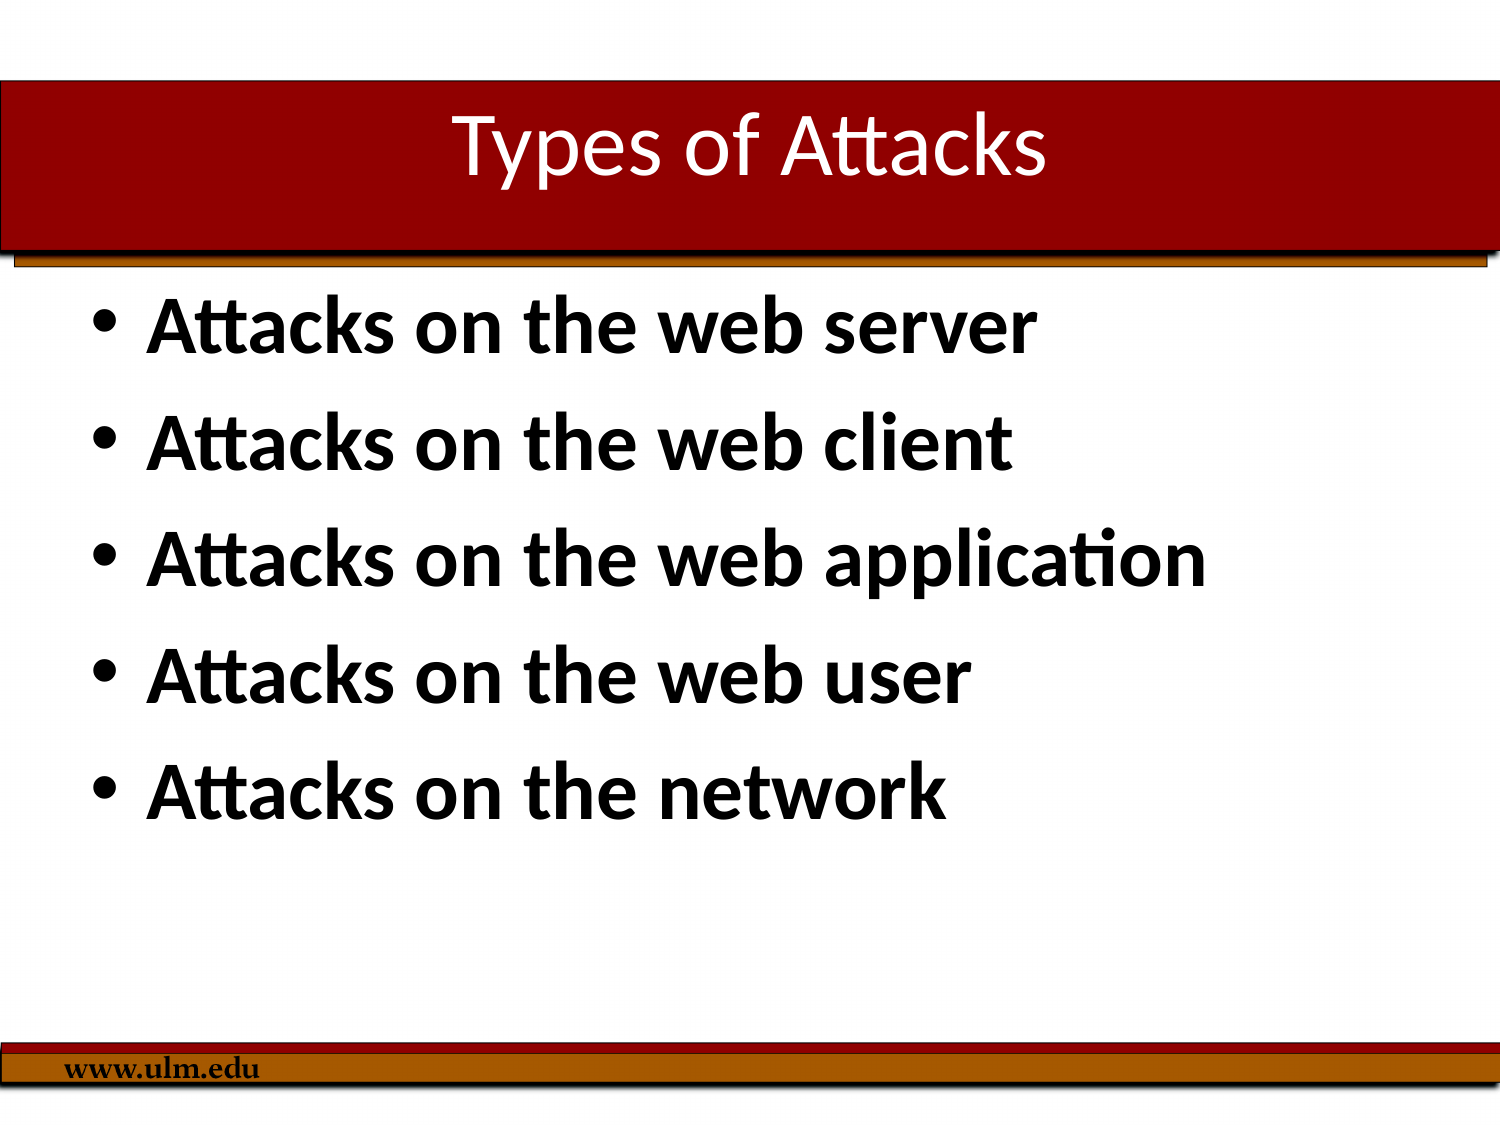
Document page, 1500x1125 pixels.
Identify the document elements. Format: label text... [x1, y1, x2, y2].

title Types of Attacks [74, 44, 1426, 233]
picture [0, 0, 1500, 1125]
list Attacks on the web server Attacks on the web client Attacks on the web application Attacks on the web user Attacks on the network [74, 262, 1438, 1006]
